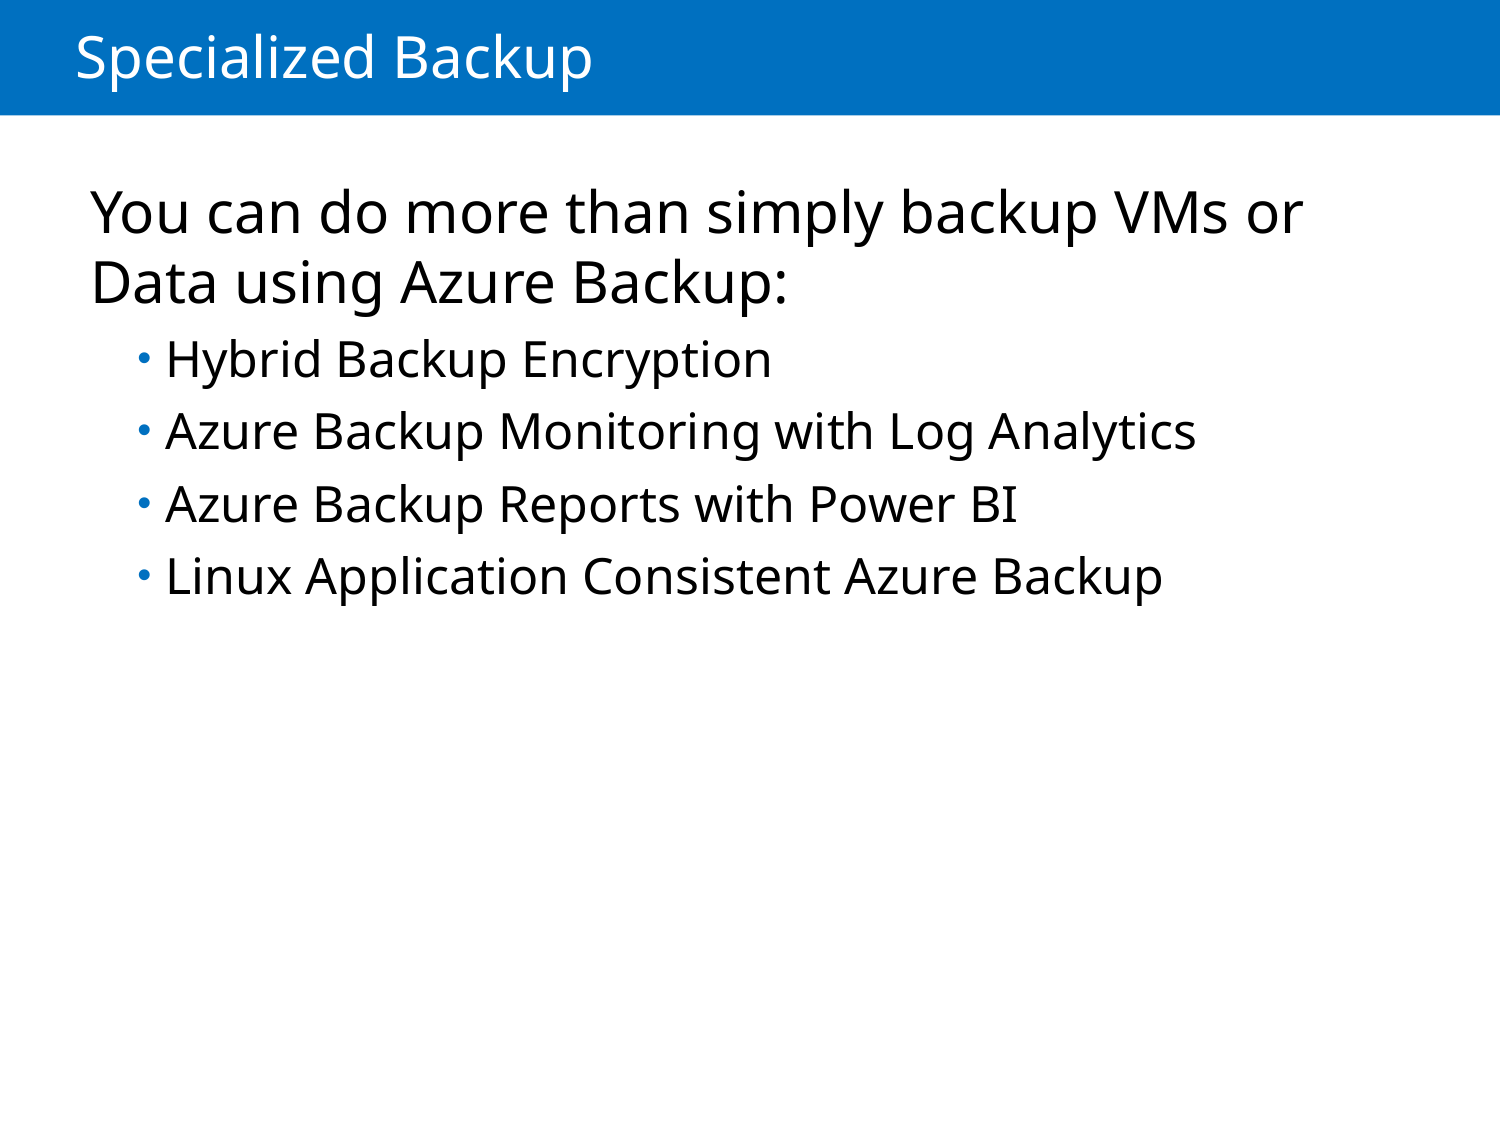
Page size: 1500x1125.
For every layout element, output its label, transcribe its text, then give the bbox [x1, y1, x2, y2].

title Specialized Backup [75, 0, 1351, 122]
text_box You can do more than simply backup VMs or Data using Azure Backup: Hybrid Backup Encryption Azure Backup Monitoring with Log Analytics Azure Backup Reports with Power BI Linux Application Consistent Azure Backup [75, 167, 1408, 1012]
